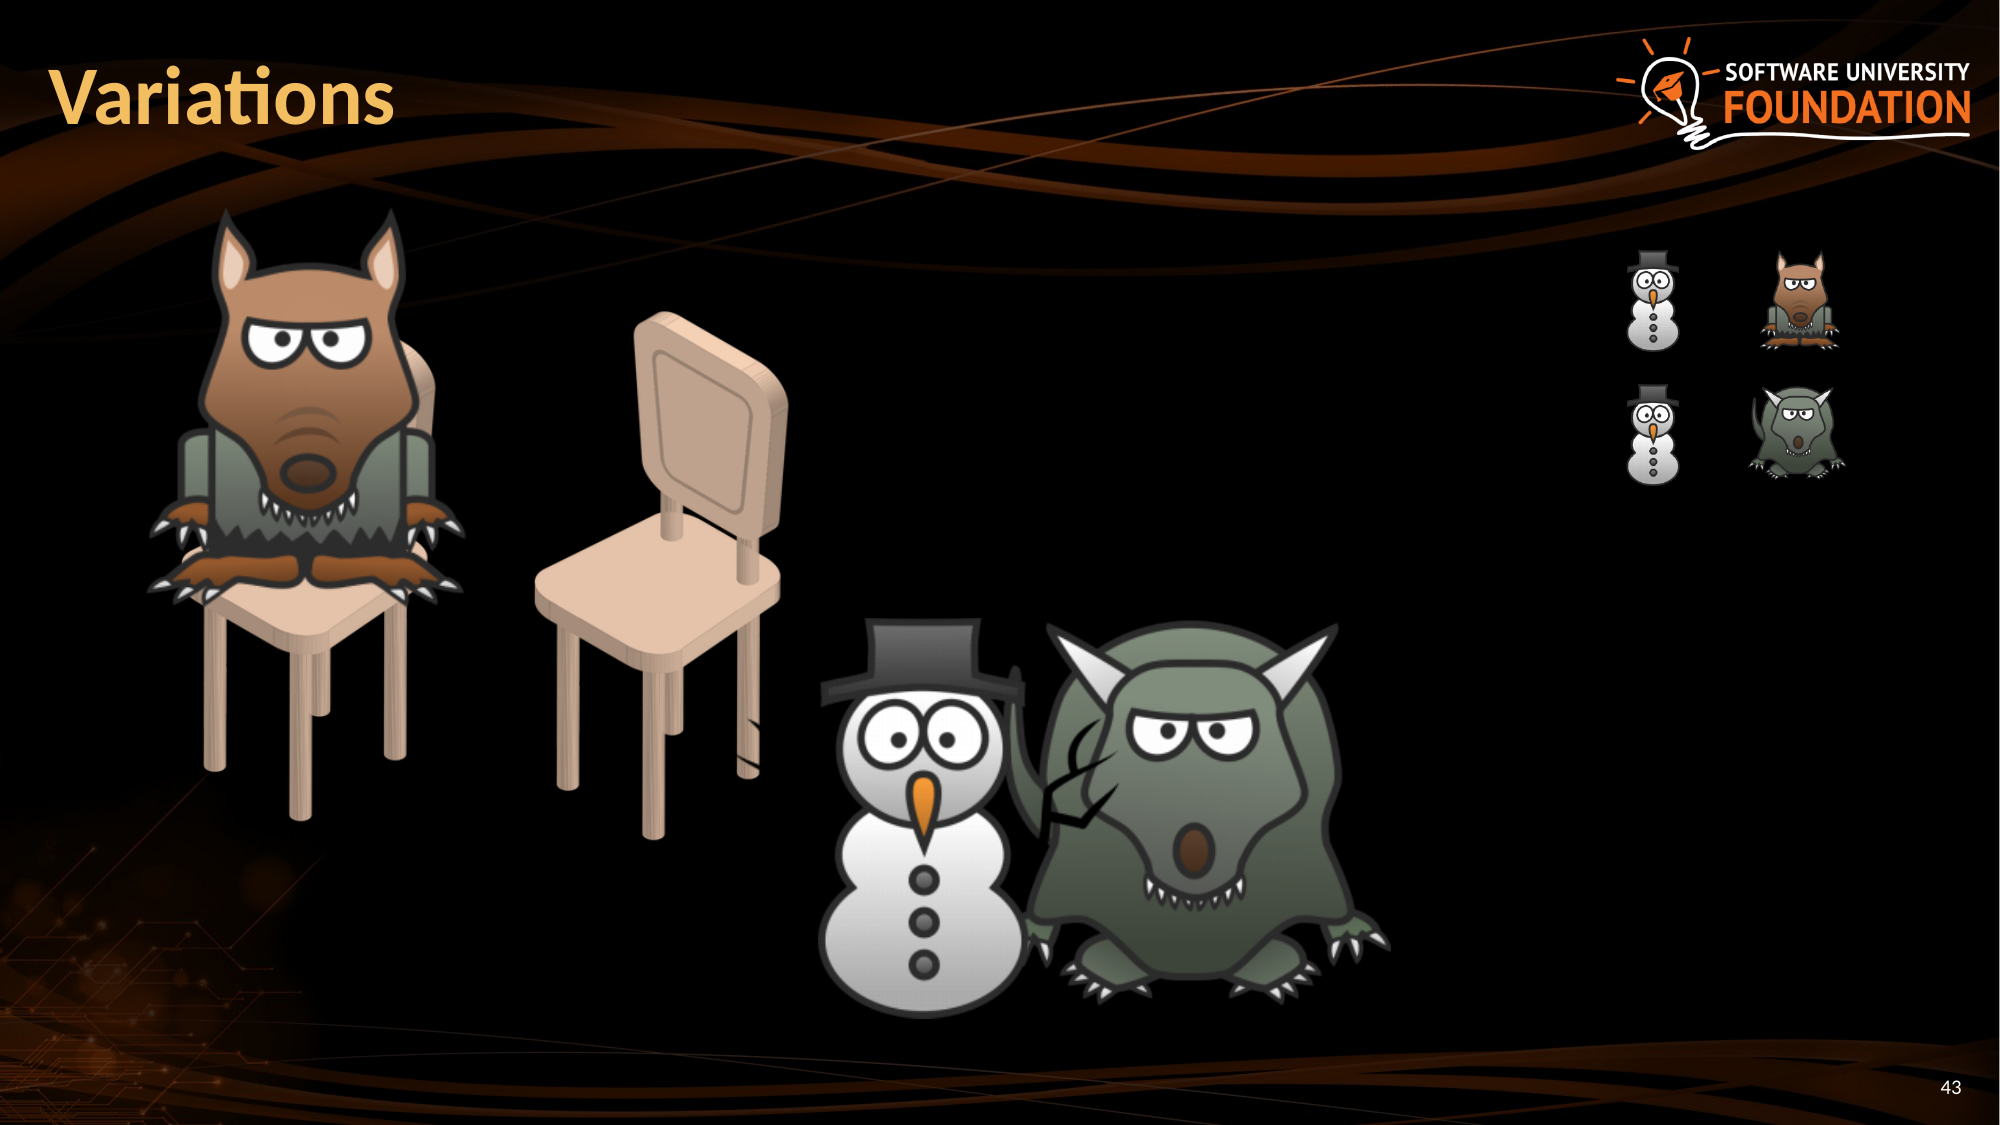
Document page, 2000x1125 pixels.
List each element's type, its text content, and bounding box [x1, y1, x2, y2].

text_box Variations [30, 6, 1602, 189]
picture [0, 0, 2000, 1125]
text_box <number> [1897, 1070, 1968, 1103]
